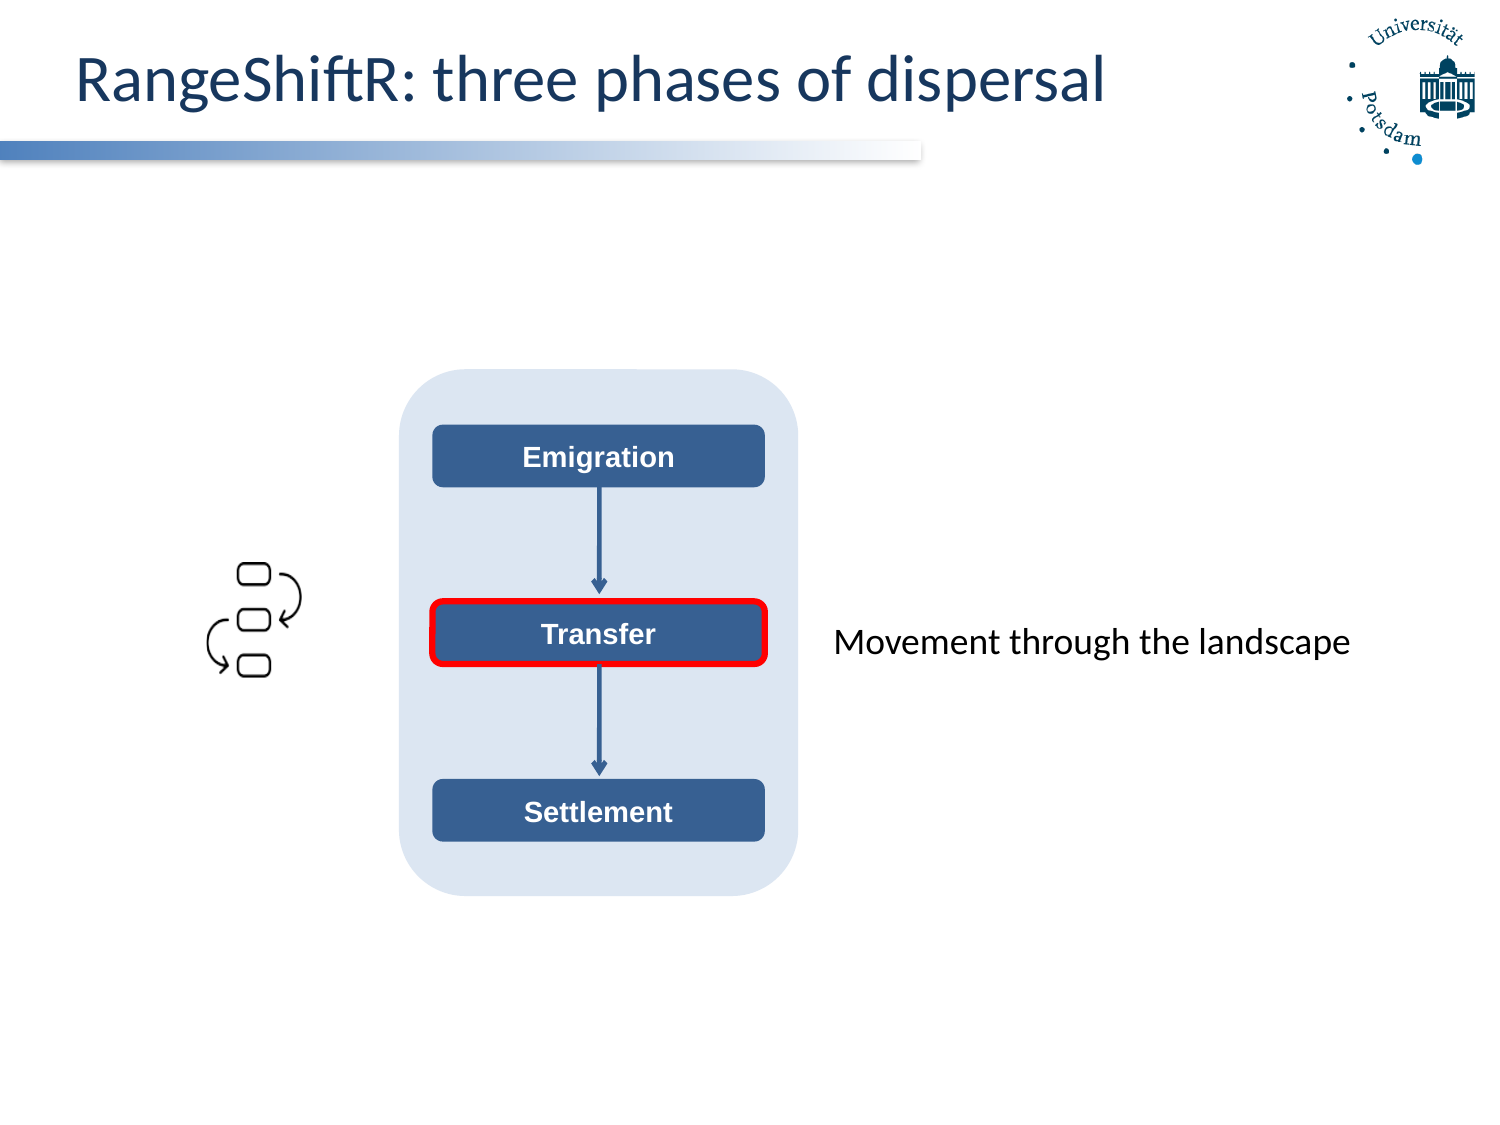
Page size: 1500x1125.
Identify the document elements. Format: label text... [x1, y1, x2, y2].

picture [1338, 111, 1475, 166]
text_box Movement through the landscape [818, 610, 1367, 670]
text_box RangeShiftR: three phases of dispersal [74, 33, 1425, 117]
text_box [398, 369, 799, 897]
picture [1338, 18, 1475, 73]
text_box Transfer [432, 601, 765, 664]
picture [206, 562, 302, 686]
text_box Emigration [432, 424, 765, 488]
picture [1427, 79, 1469, 110]
text_box Settlement [432, 778, 765, 842]
